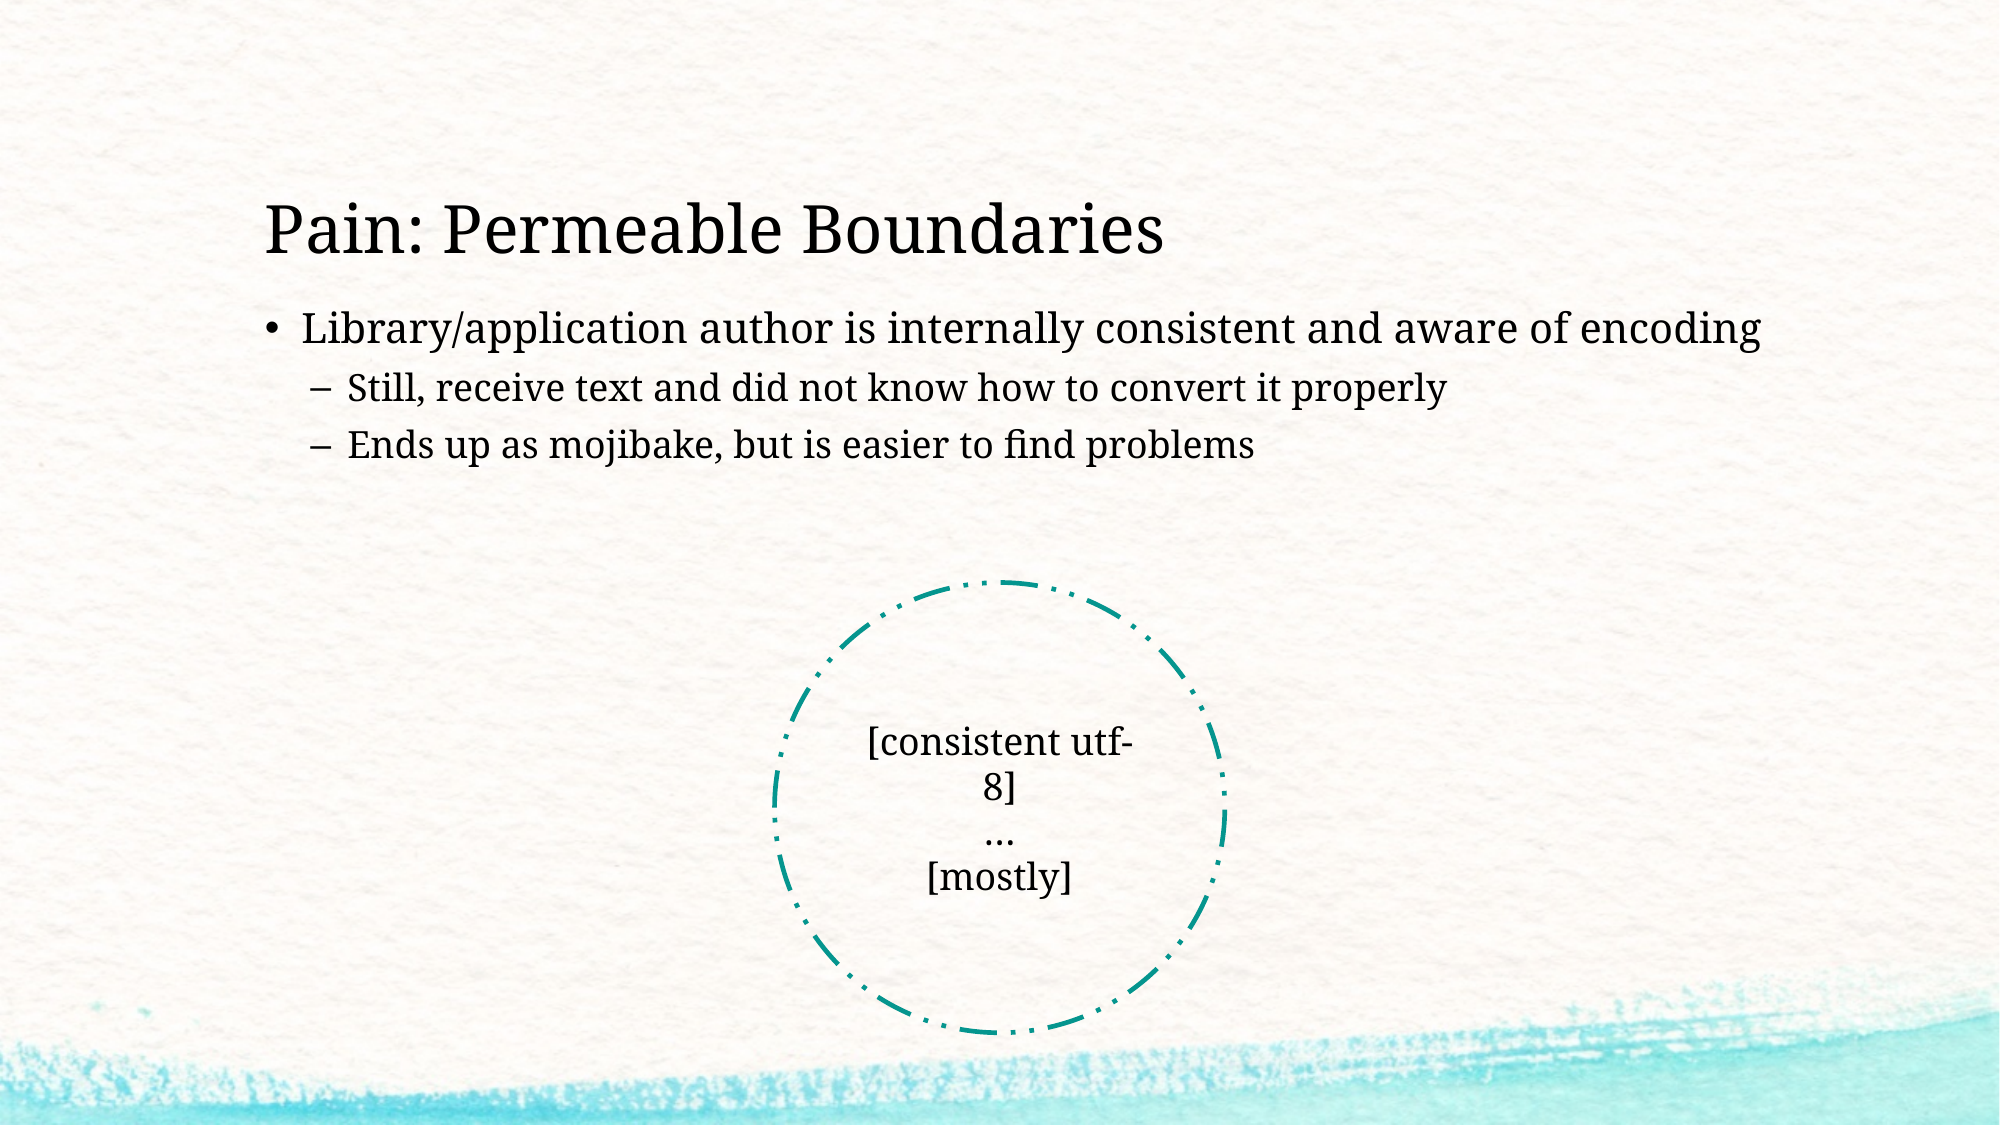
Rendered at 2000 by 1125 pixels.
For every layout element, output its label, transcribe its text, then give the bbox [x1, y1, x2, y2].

text_box [consistent utf-8] … [mostly] [773, 581, 1226, 1034]
title Pain: Permeable Boundaries [249, 87, 1825, 275]
picture [0, 0, 2000, 1125]
list Library/application author is internally consistent and aware of encoding Still, receive text and did not know how to convert it properly Ends up as mojibake, but is easier to find problems [249, 299, 1825, 988]
